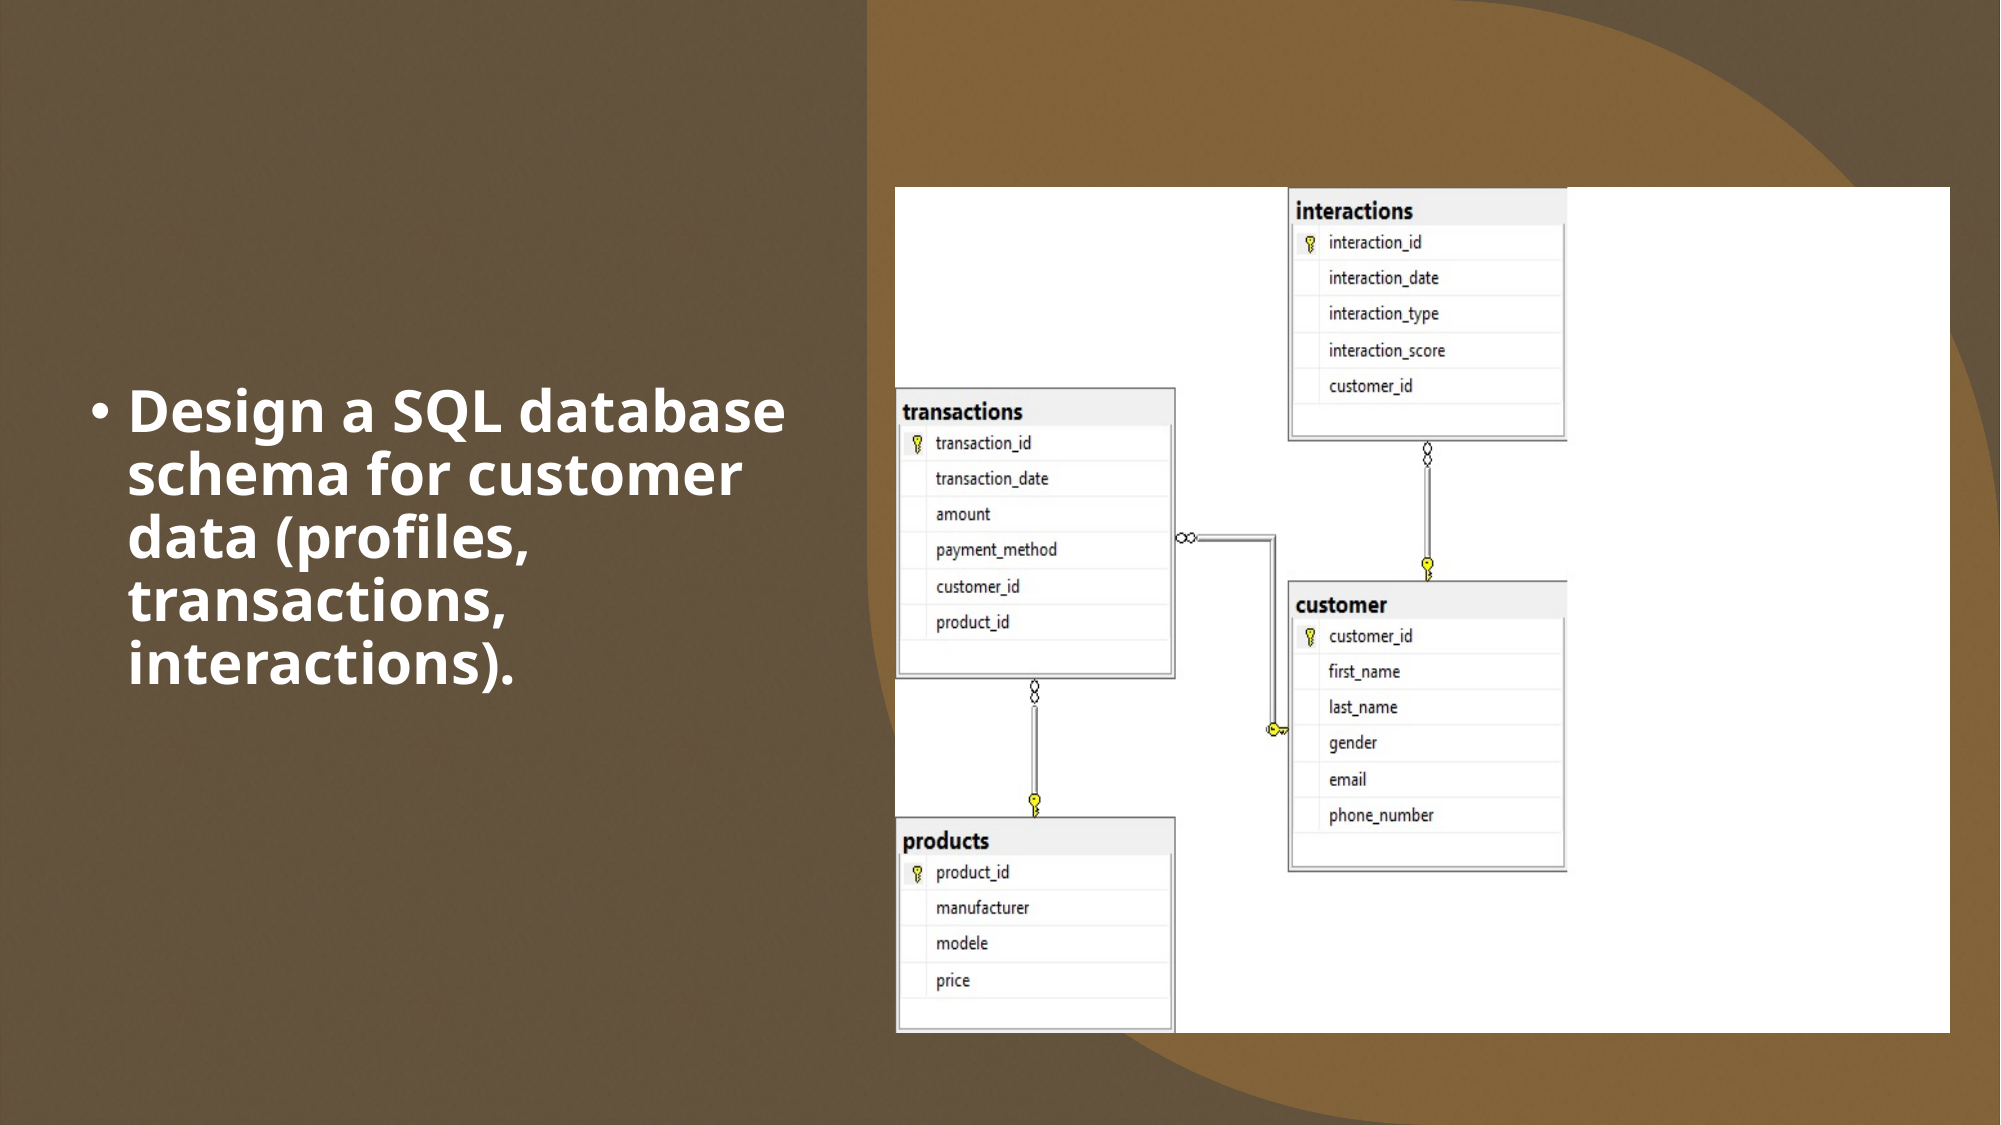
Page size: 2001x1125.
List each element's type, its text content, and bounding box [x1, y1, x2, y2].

picture [895, 187, 1950, 1033]
text_box [0, 0, 2000, 1125]
list Design a SQL database schema for customer data (profiles, transactions, interactions). [75, 375, 837, 1013]
